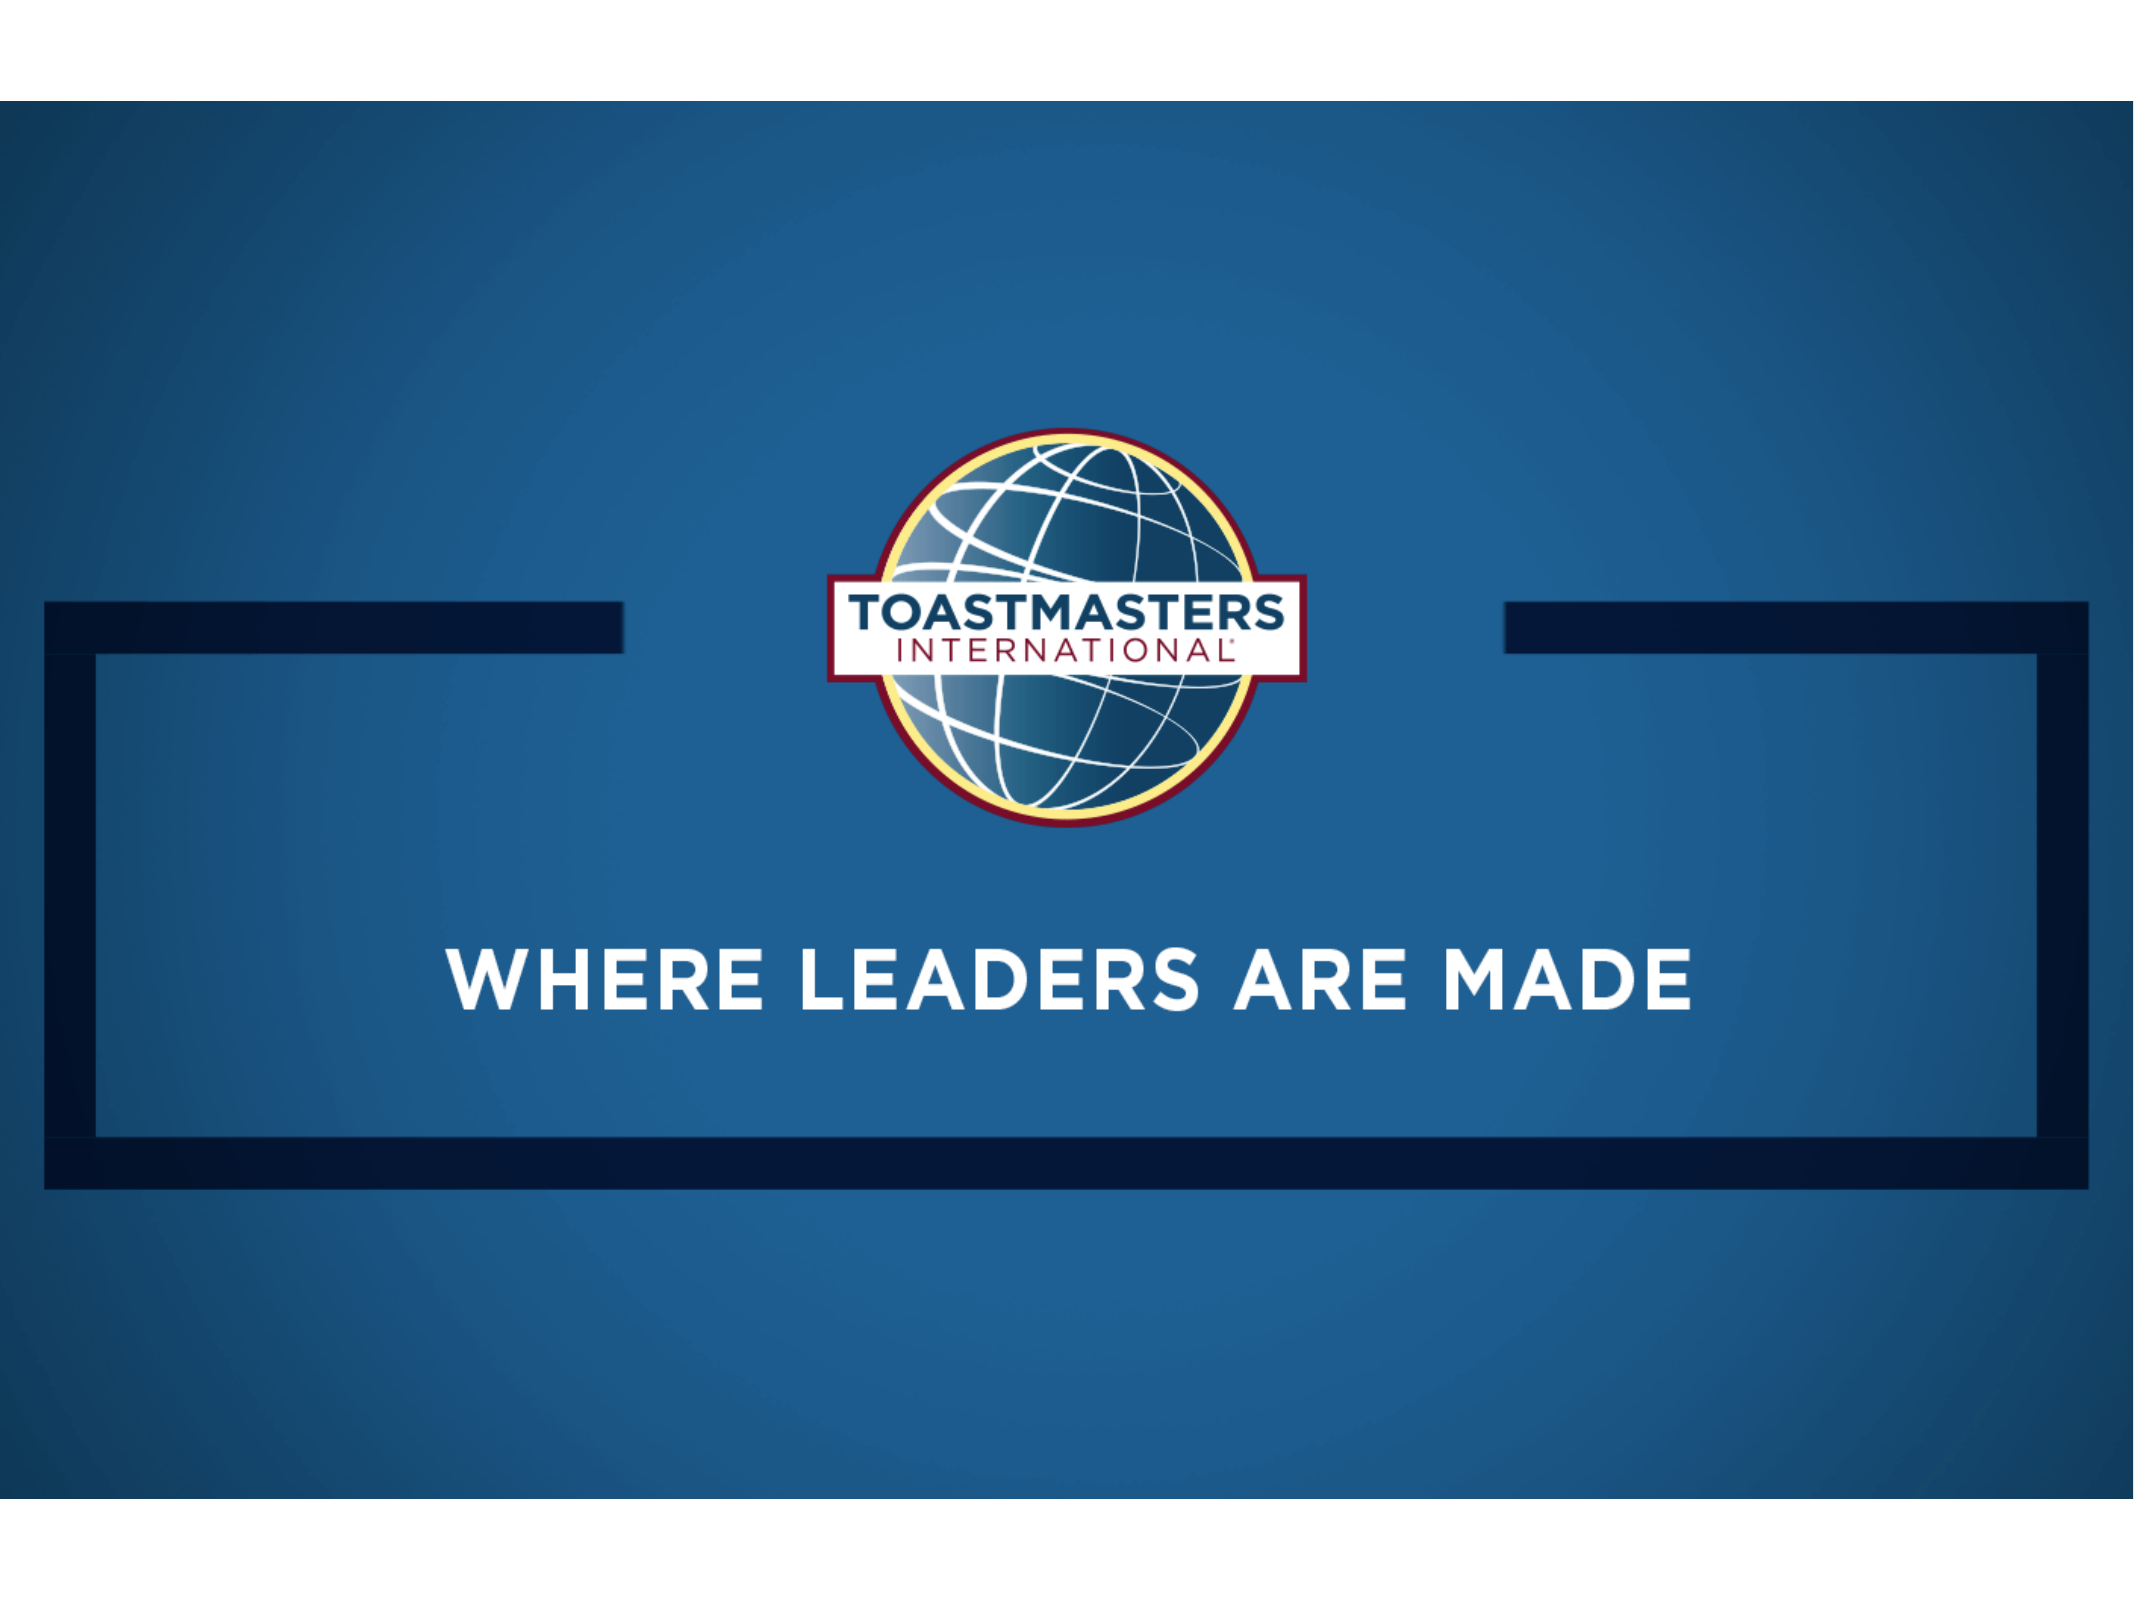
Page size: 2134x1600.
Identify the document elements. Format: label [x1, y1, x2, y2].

picture [0, 101, 2134, 1499]
